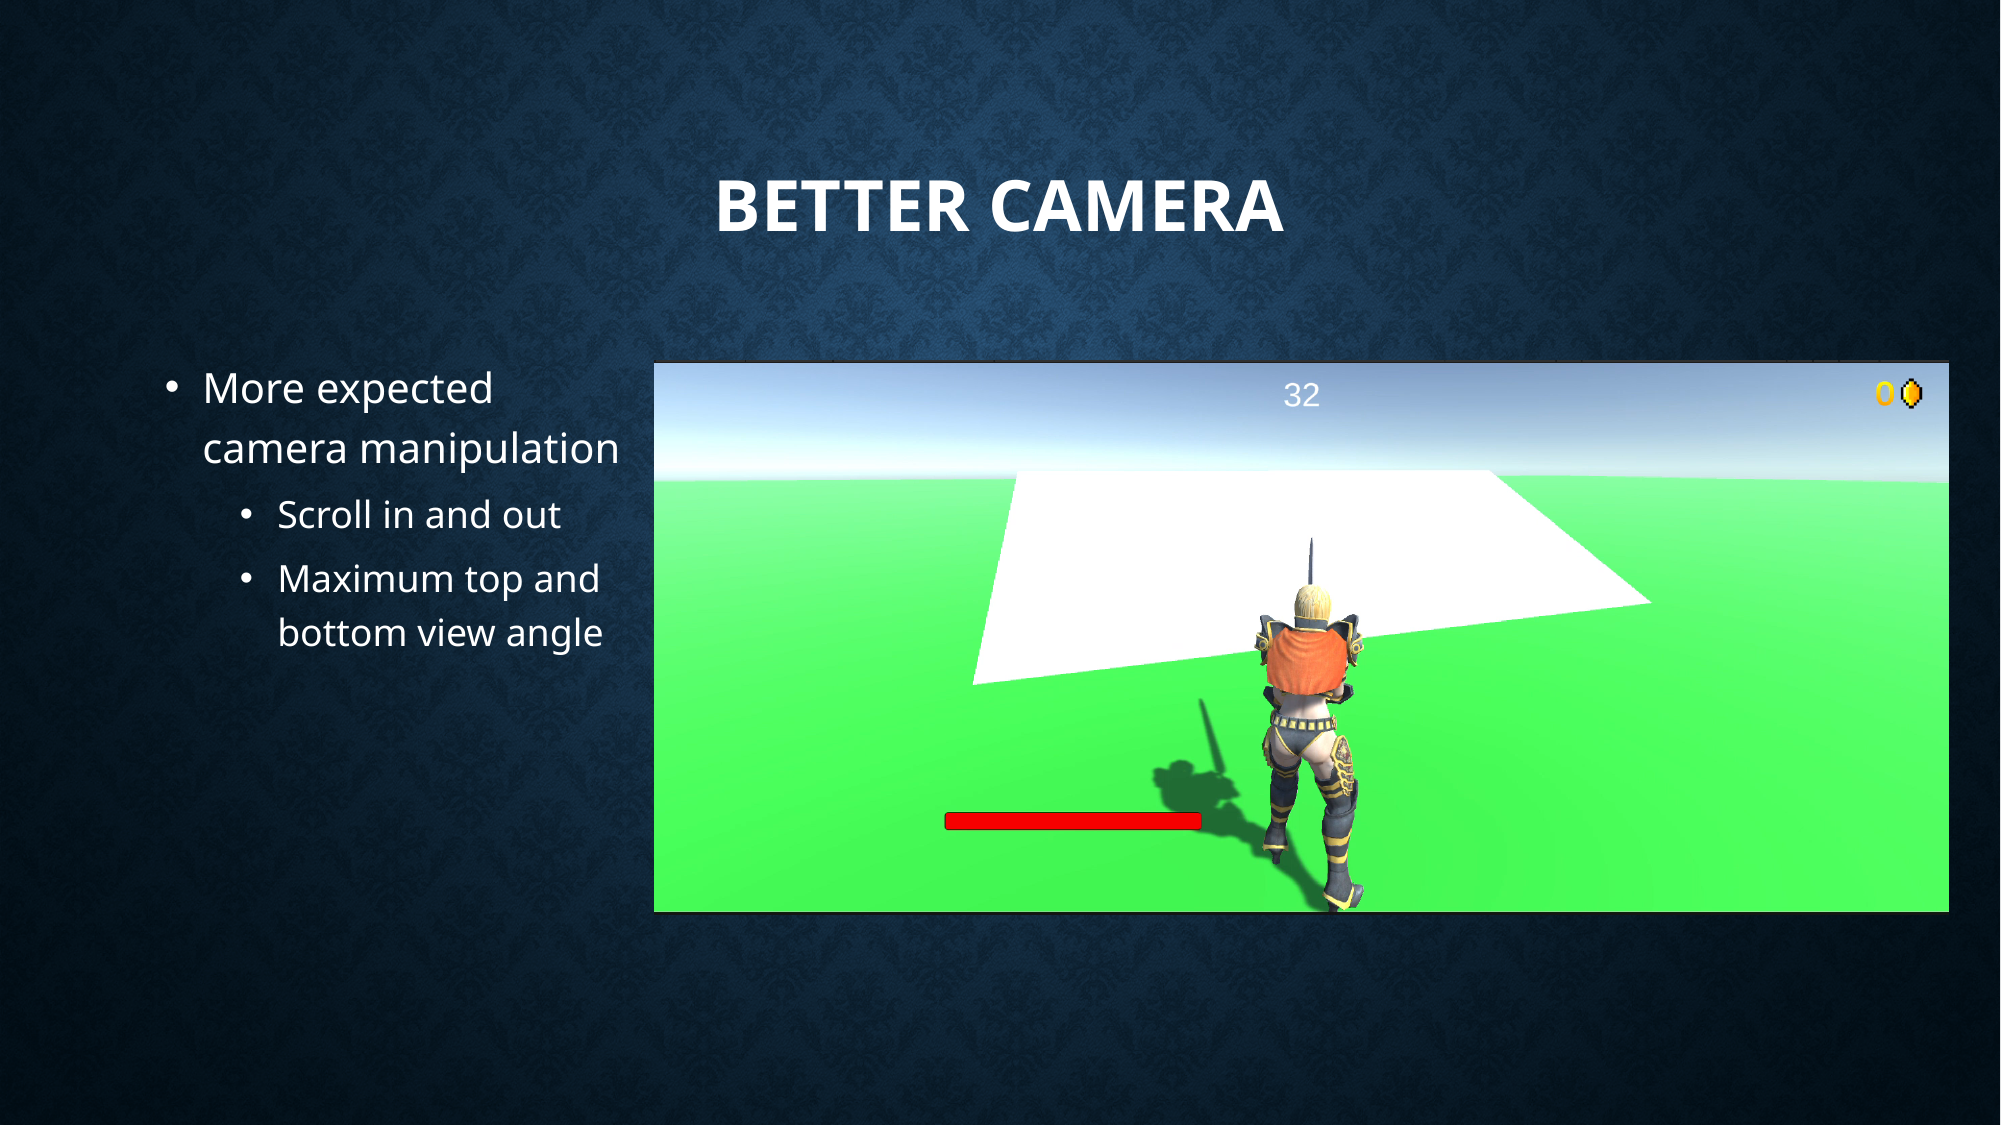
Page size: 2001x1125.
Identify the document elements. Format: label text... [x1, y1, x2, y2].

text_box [652, 359, 1950, 917]
title Better Camera [149, 99, 1849, 318]
list More expected camera manipulation Scroll in and out Maximum top and bottom view angle [149, 343, 987, 950]
